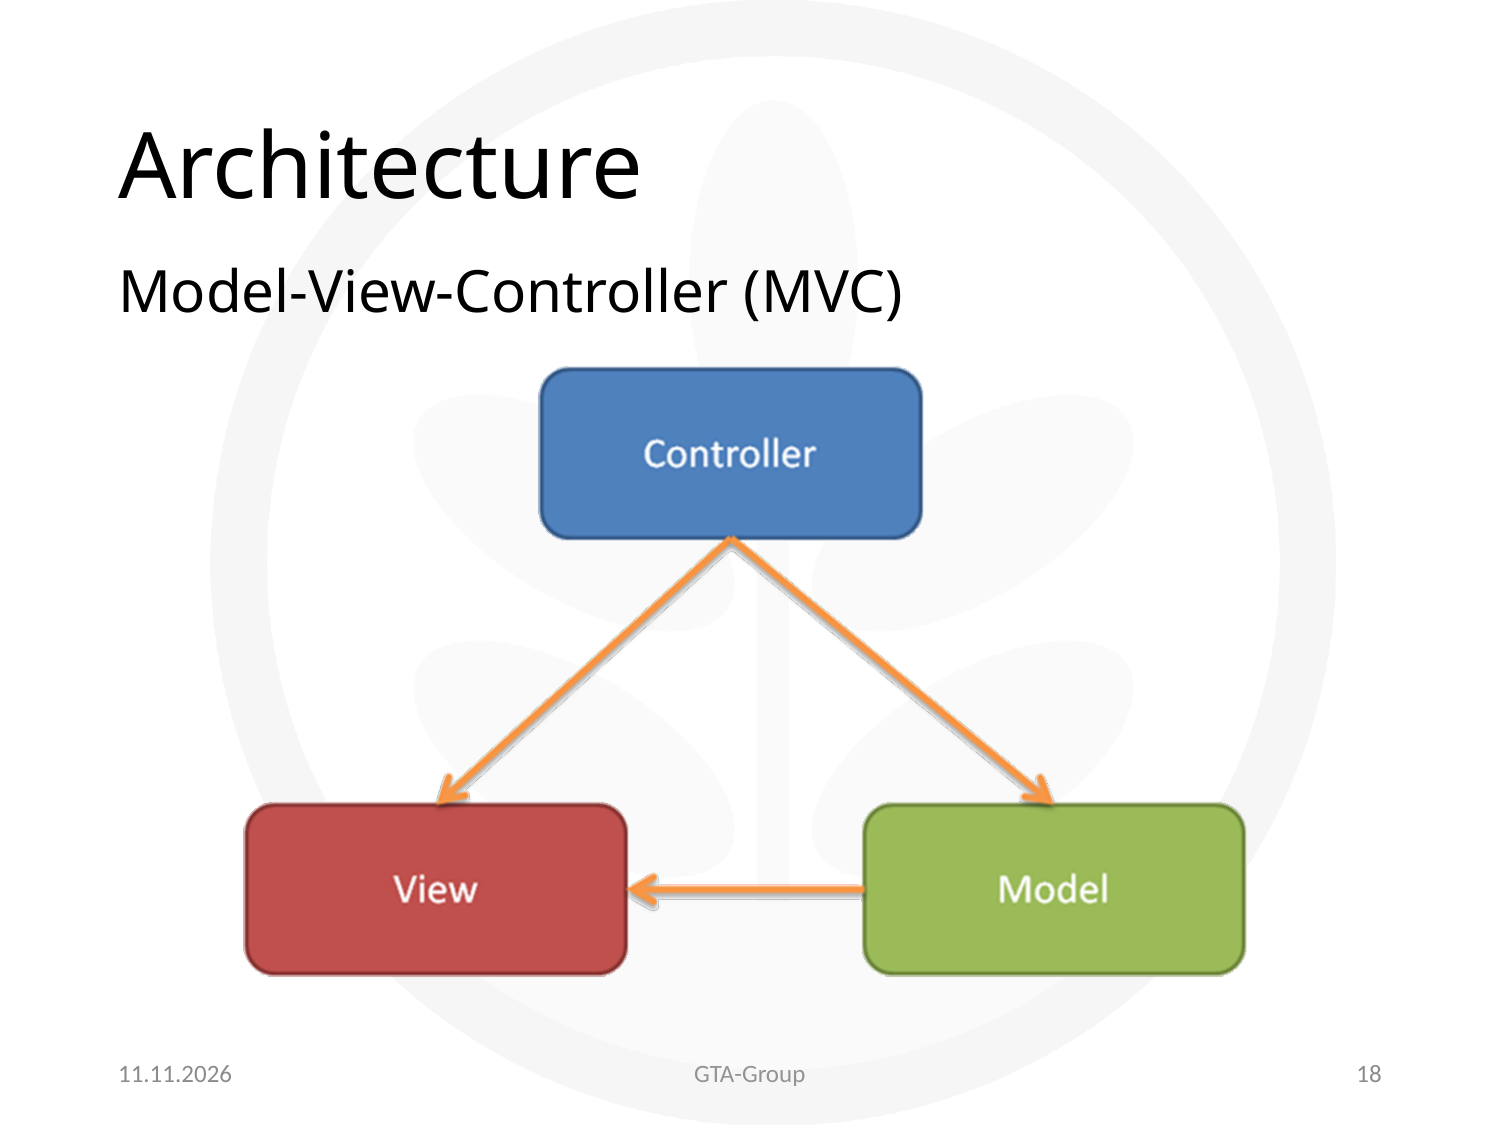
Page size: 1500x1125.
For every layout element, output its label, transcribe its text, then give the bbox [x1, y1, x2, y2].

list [229, 346, 1271, 991]
text_box Model-View-Controller (MVC) [103, 241, 1397, 347]
footer GTA-Group [496, 1042, 1004, 1103]
slide_number 18 [1059, 1042, 1397, 1103]
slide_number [103, 1042, 441, 1103]
title Architecture [103, 59, 1397, 241]
